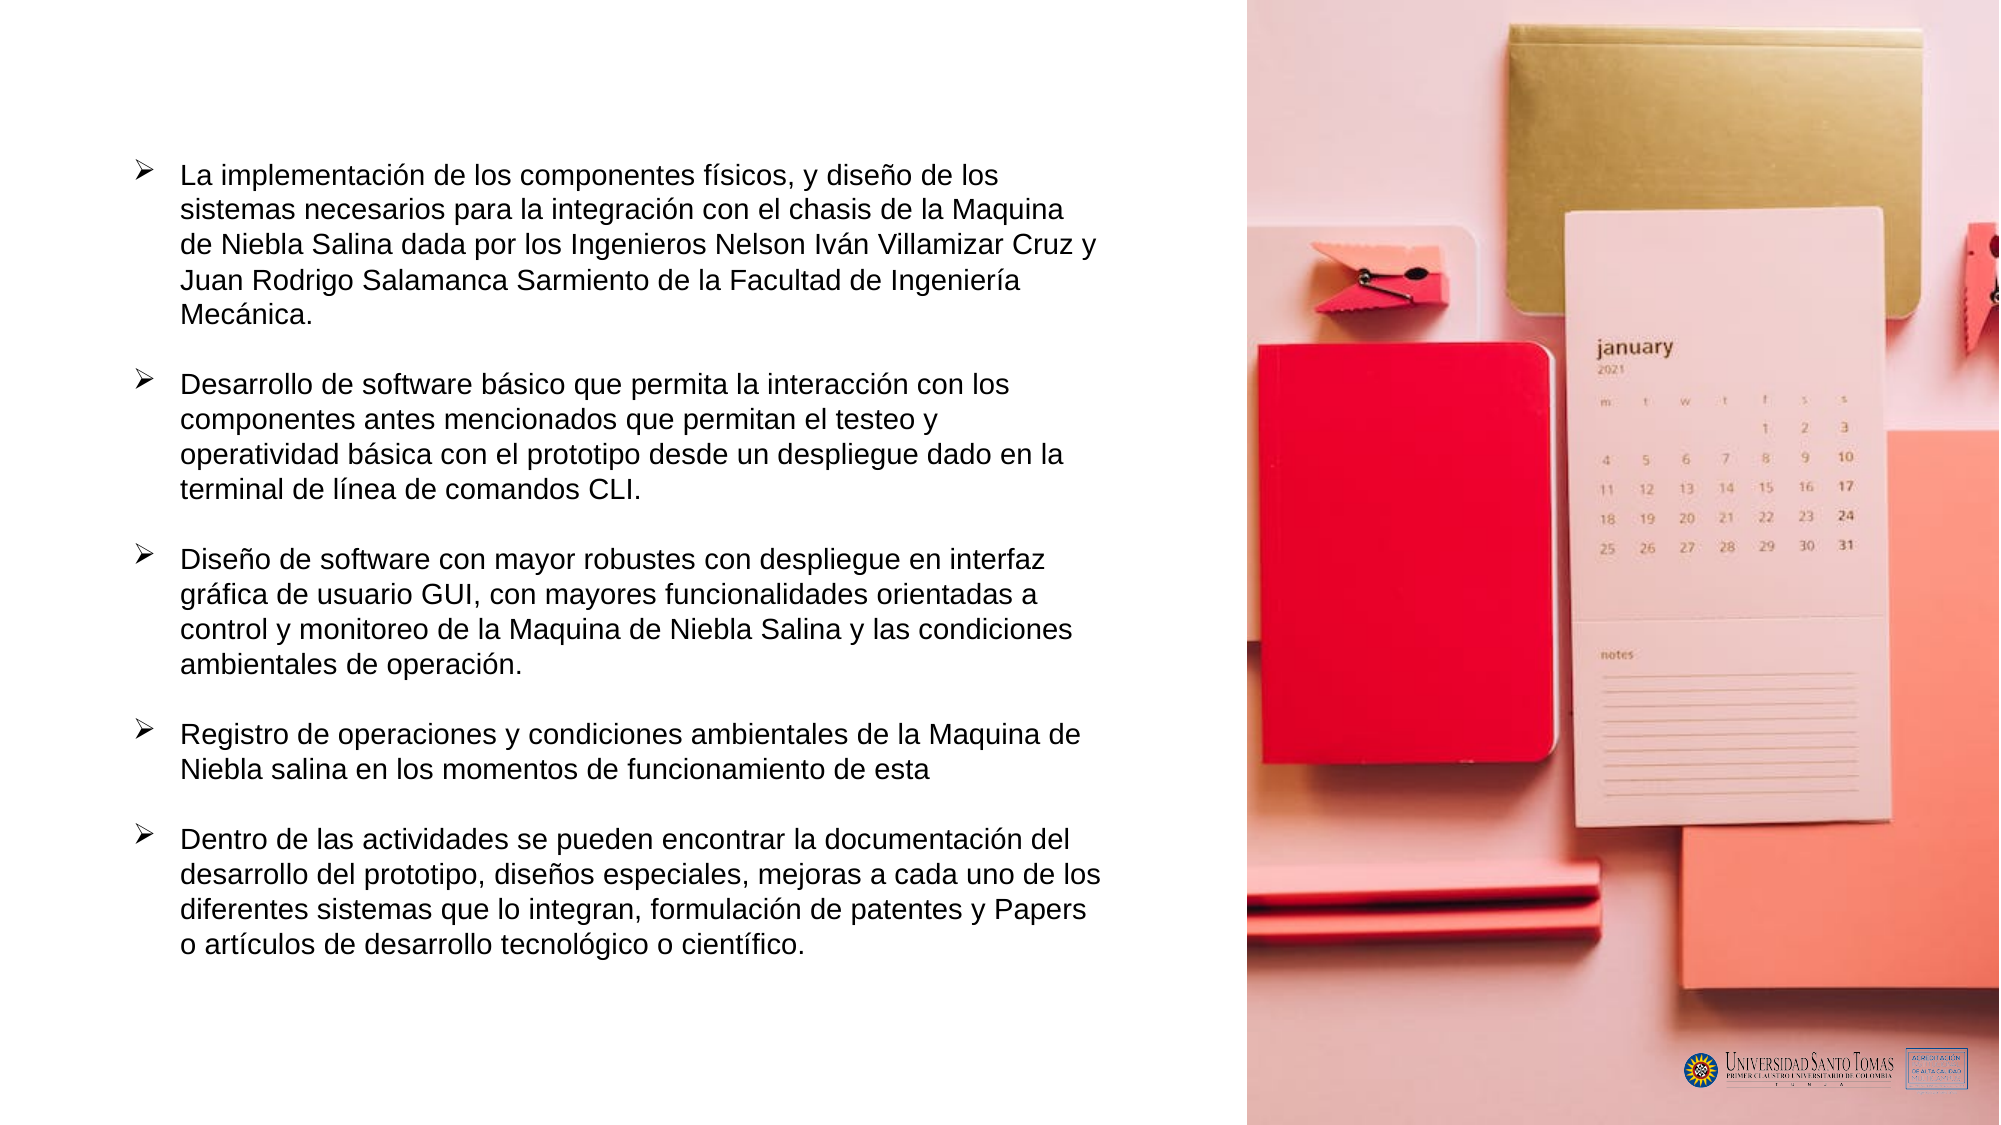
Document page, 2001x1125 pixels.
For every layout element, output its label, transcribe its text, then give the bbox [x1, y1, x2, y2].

picture [1247, 0, 2000, 1125]
text_box La implementación de los componentes físicos, y diseño de los sistemas necesarios para la integración con el chasis de la Maquina de Niebla Salina dada por los Ingenieros Nelson Iván Villamizar Cruz y Juan Rodrigo Salamanca Sarmiento de la Facultad de Ingeniería Mecánica. Desarrollo de software básico que permita la interacción con los componentes antes mencionados que permitan el testeo y operatividad básica con el prototipo desde un despliegue dado en la terminal de línea de comandos CLI. Diseño de software con mayor robustes con despliegue en interfaz gráfica de usuario GUI, con mayores funcionalidades orientadas a control y monitoreo de la Maquina de Niebla Salina y las condiciones ambientales de operación. Registro de operaciones y condiciones ambientales de la Maquina de Niebla salina en los momentos de funcionamiento de esta Dentro de las actividades se pueden encontrar la documentación del desarrollo del prototipo, diseños especiales, mejoras a cada uno de los diferentes sistemas que lo integran, formulación de patentes y Papers o artículos de desarrollo tecnológico o científico. [118, 148, 1120, 968]
